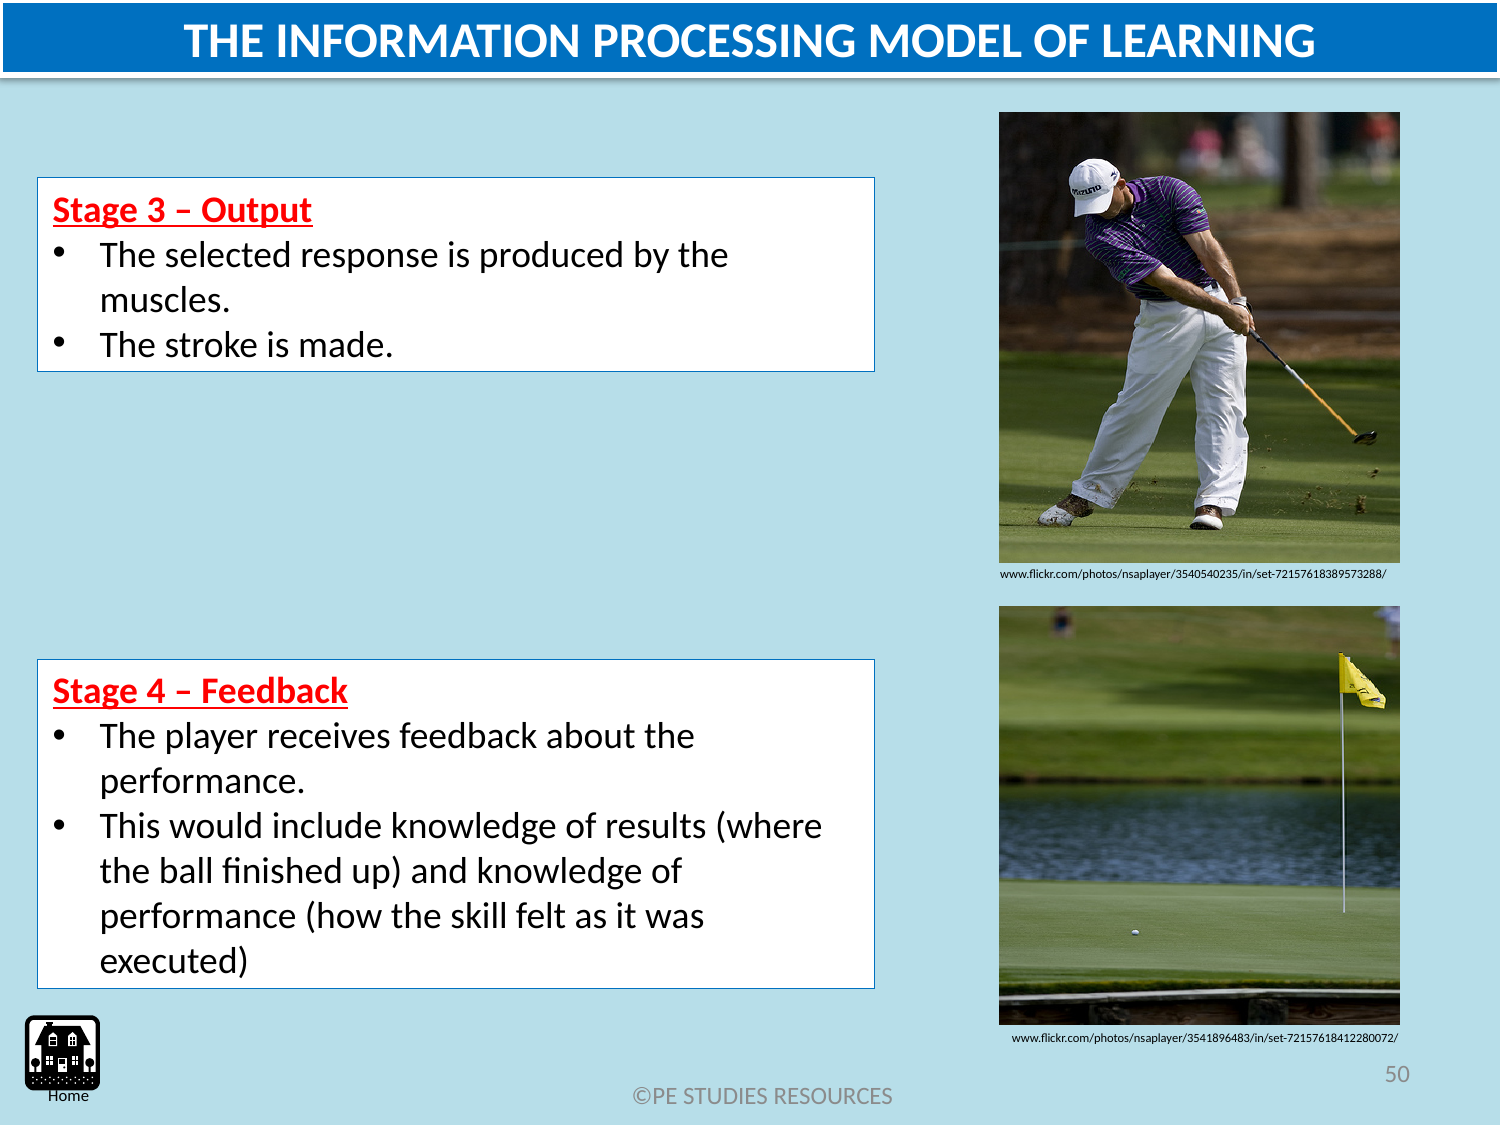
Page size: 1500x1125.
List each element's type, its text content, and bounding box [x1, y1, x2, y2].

text_box The information processing model of learning [0, 0, 1500, 78]
picture [999, 112, 1401, 563]
text_box Stage 3 – Output The selected response is produced by the muscles. The stroke is made. [37, 177, 875, 372]
picture [24, 1015, 101, 1091]
slide_number 50 [1074, 1042, 1425, 1103]
picture [999, 606, 1401, 1026]
text_box www.flickr.com/photos/nsaplayer/3540540235/in/set-72157618389573288/ [949, 558, 1401, 589]
text_box www.flickr.com/photos/nsaplayer/3541896483/in/set-72157618412280072/ [949, 1022, 1413, 1053]
text_box Home [0, 1077, 138, 1113]
text_box Stage 4 – Feedback The player receives feedback about the performance. This would include knowledge of results (where the ball finished up) and knowledge of performance (how the skill felt as it was executed) [37, 659, 875, 989]
footer ©PE STUDIES RESOURCES [525, 1065, 1000, 1125]
